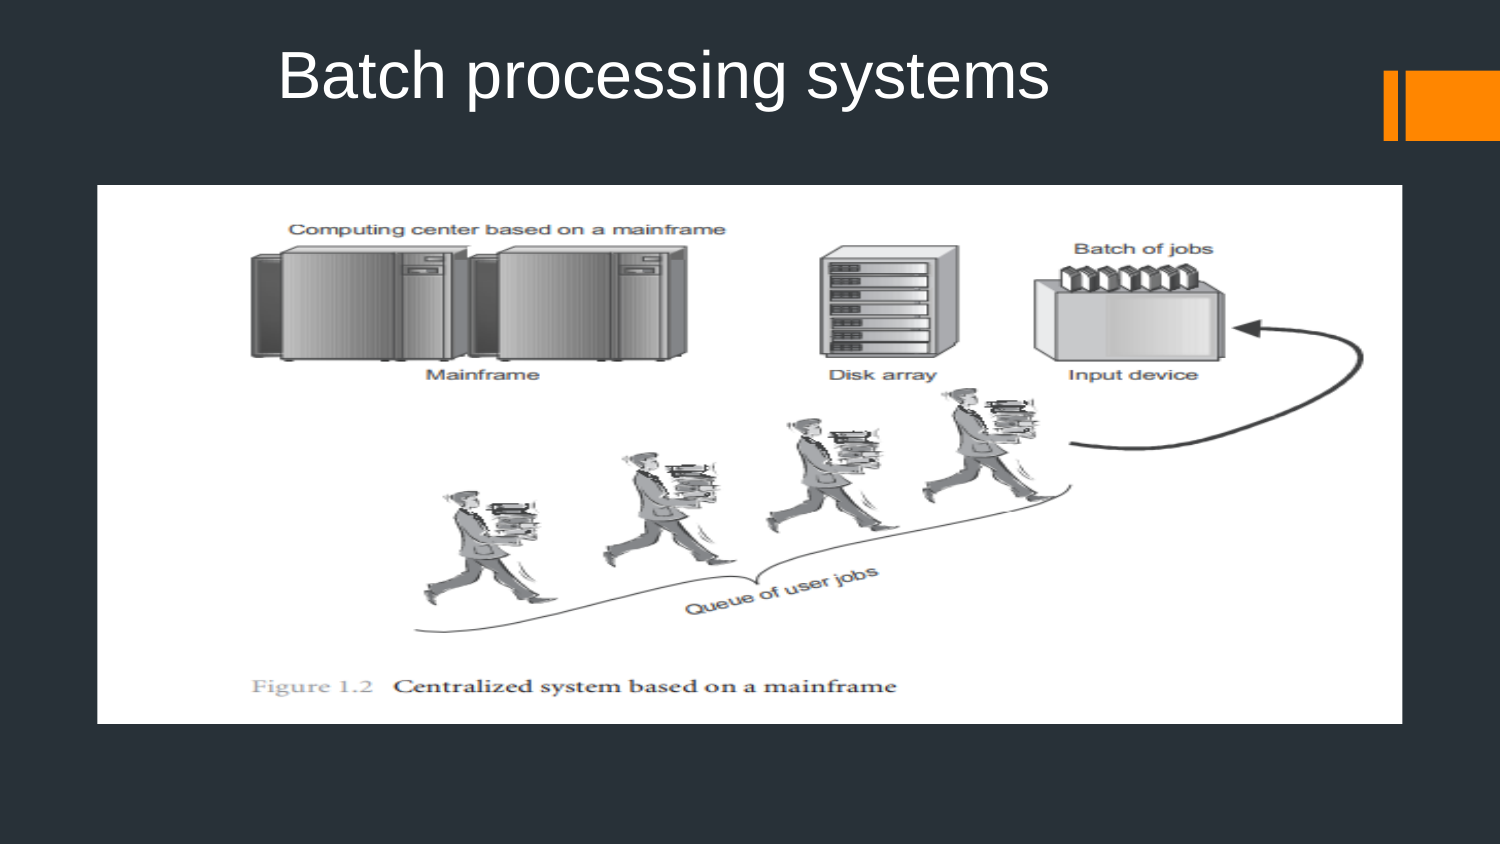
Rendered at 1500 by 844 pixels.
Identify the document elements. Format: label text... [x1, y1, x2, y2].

picture [96, 185, 1404, 725]
text_box Batch processing systems [262, 24, 1238, 119]
